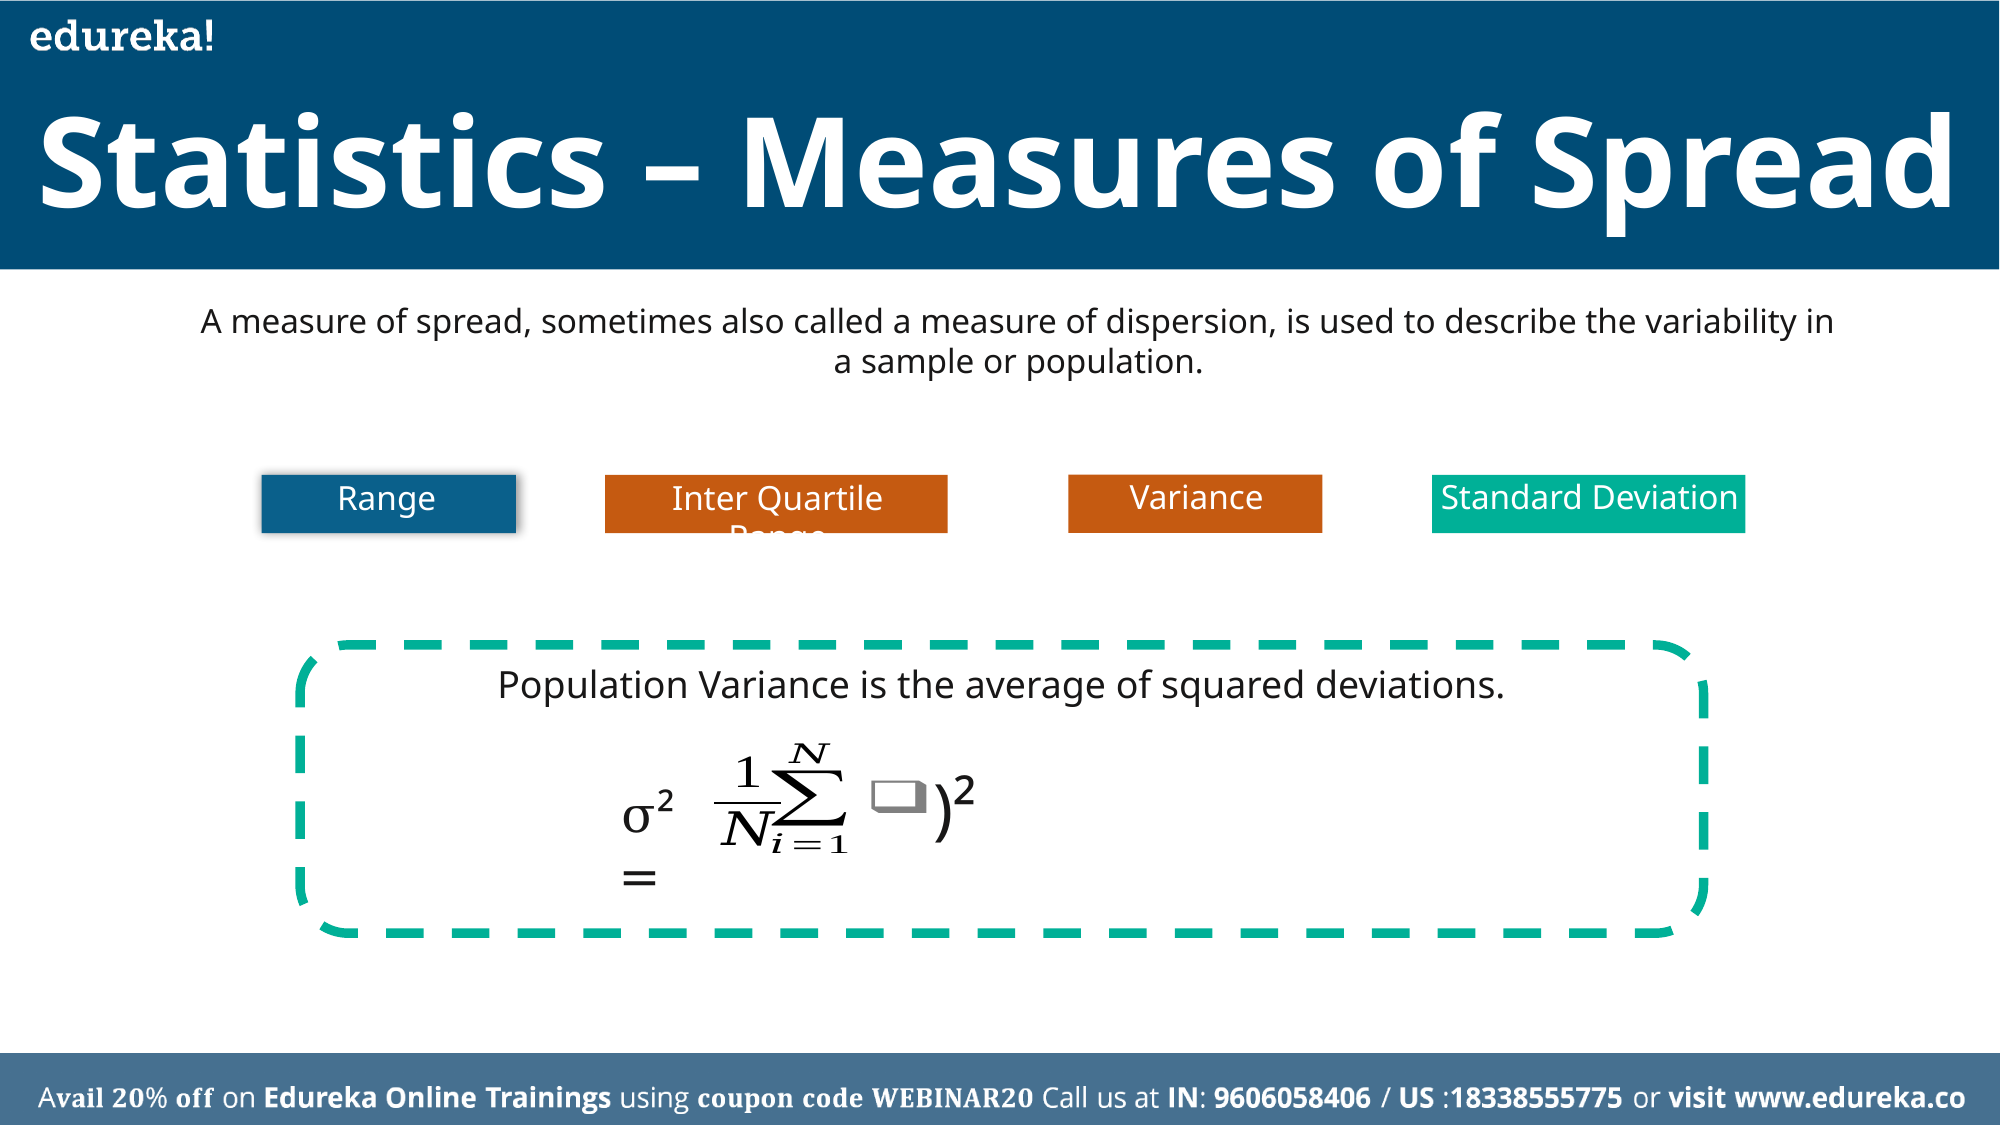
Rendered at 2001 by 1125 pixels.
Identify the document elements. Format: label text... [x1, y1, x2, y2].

text_box Statistics – Measures of Spread [0, 75, 2000, 240]
text_box [1432, 524, 1746, 534]
text_box [1068, 474, 1323, 533]
text_box [605, 474, 615, 534]
text_box Population Variance is the average of squared deviations. [300, 644, 1704, 934]
text_box [0, 240, 2000, 270]
text_box [940, 474, 948, 534]
text_box A measure of spread, sometimes also called a measure of dispersion, is used to describe the variability in a sample or population. [173, 292, 1866, 388]
text_box Standard Deviation [1421, 468, 1759, 524]
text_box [605, 738, 1452, 859]
text_box Variance [1111, 468, 1282, 524]
text_box [261, 474, 516, 534]
text_box [0, 0, 2000, 75]
text_box Inter Quartile Range [615, 469, 940, 564]
picture [29, 13, 215, 61]
picture [0, 1053, 2000, 1125]
text_box Range [295, 469, 478, 524]
